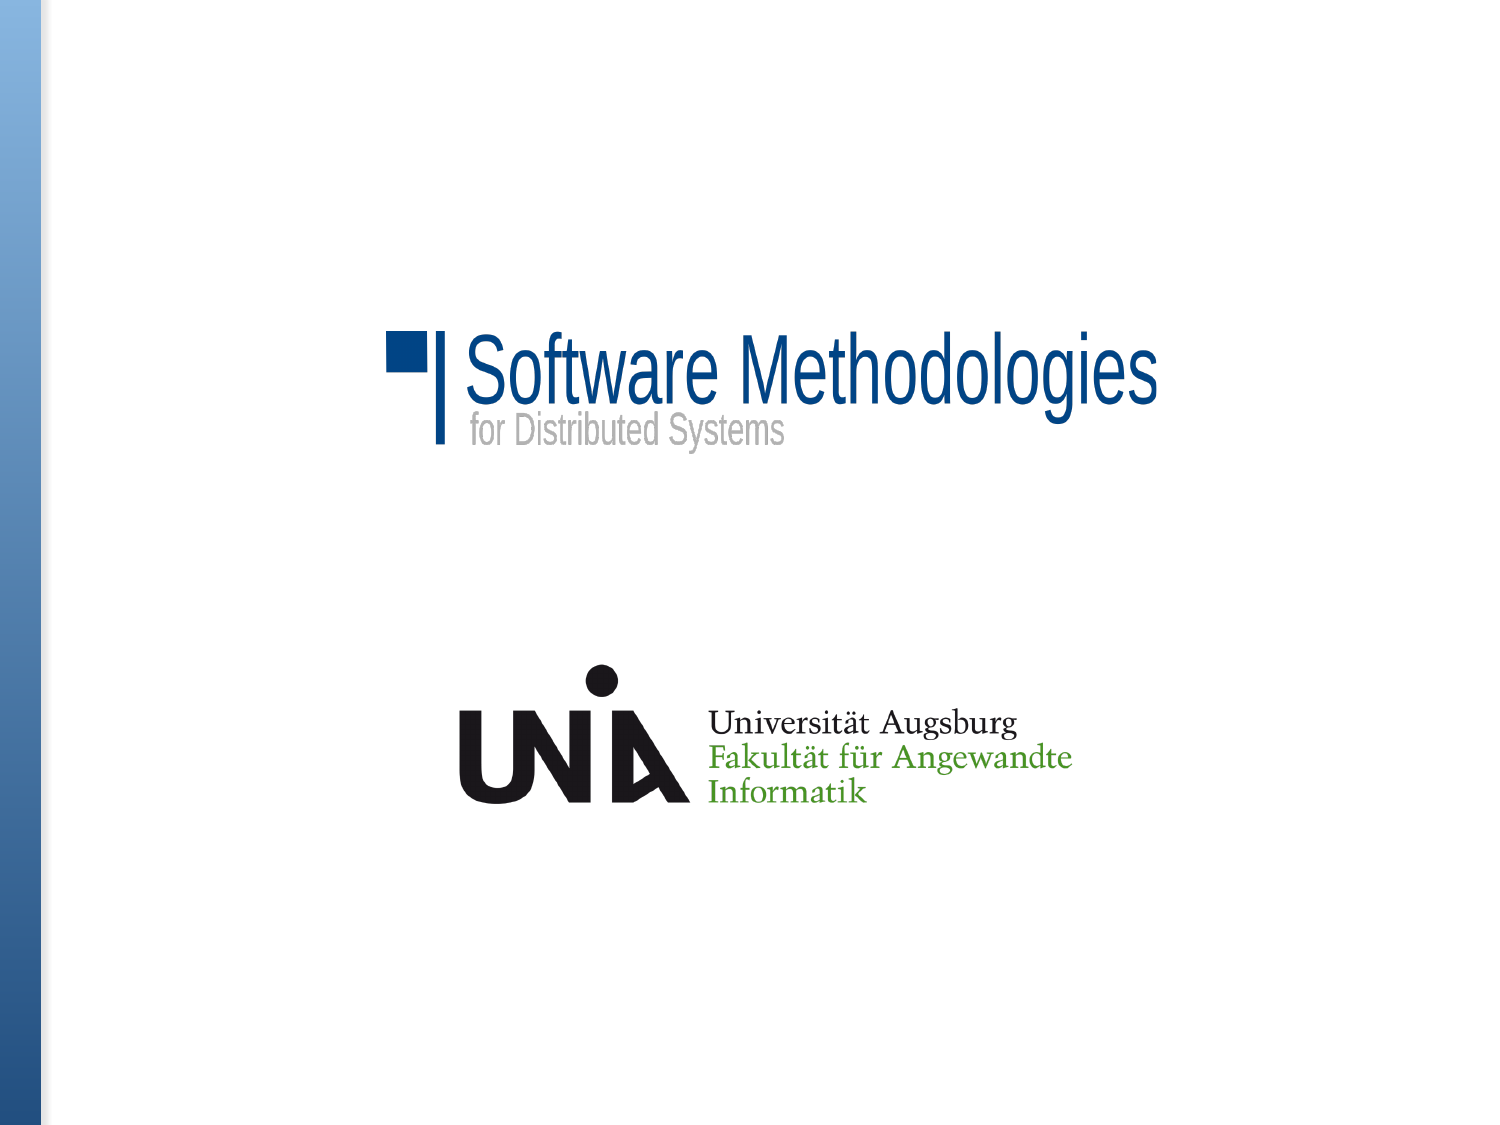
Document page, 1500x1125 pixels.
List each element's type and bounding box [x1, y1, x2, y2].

picture [404, 637, 1139, 1023]
picture [386, 331, 1157, 454]
